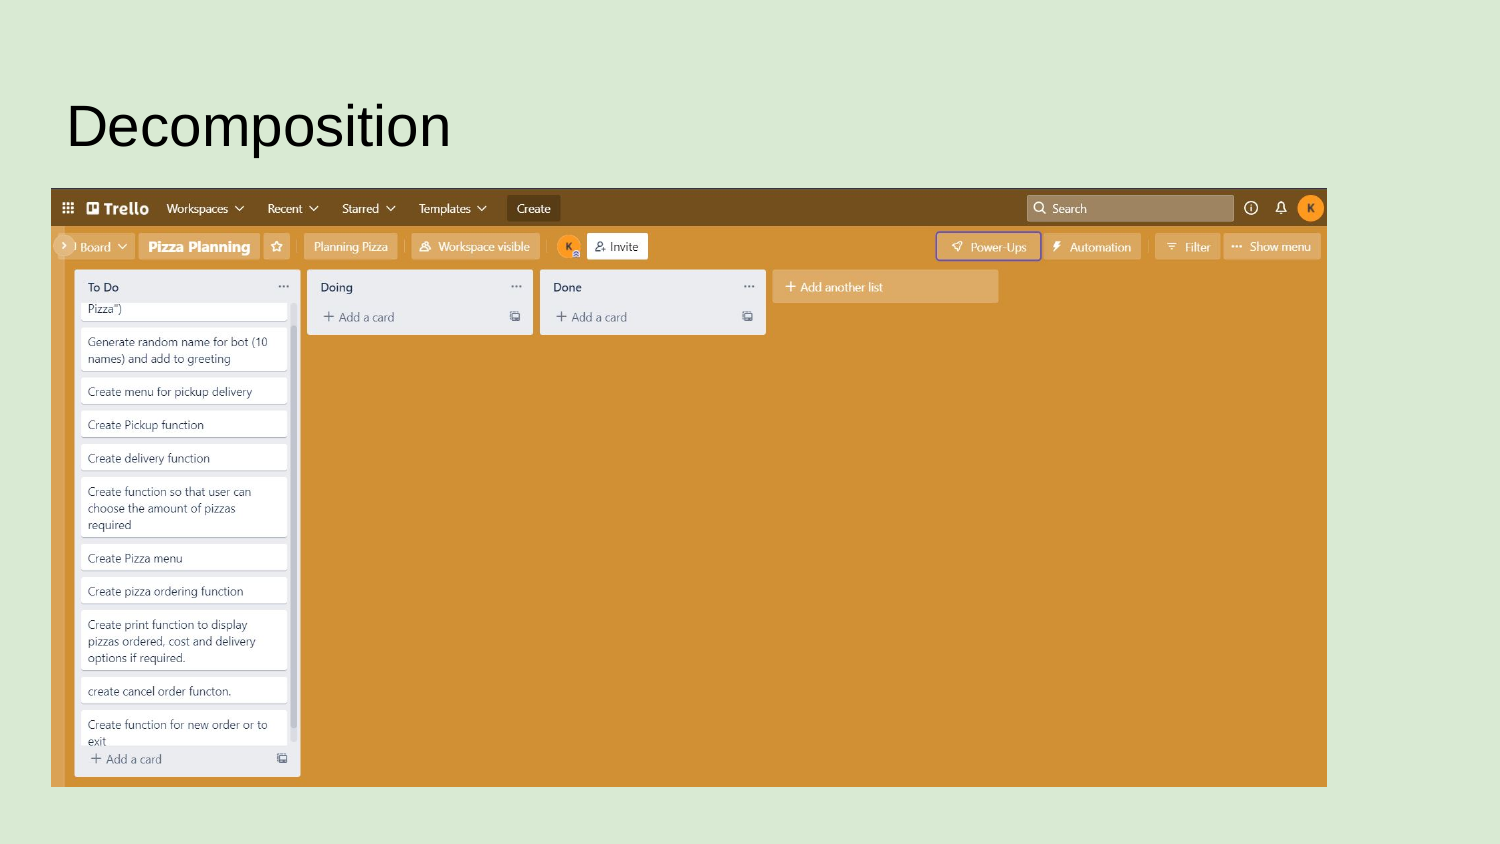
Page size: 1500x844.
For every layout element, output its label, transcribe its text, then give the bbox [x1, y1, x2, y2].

title Decomposition [51, 72, 1449, 167]
picture [50, 188, 1327, 788]
